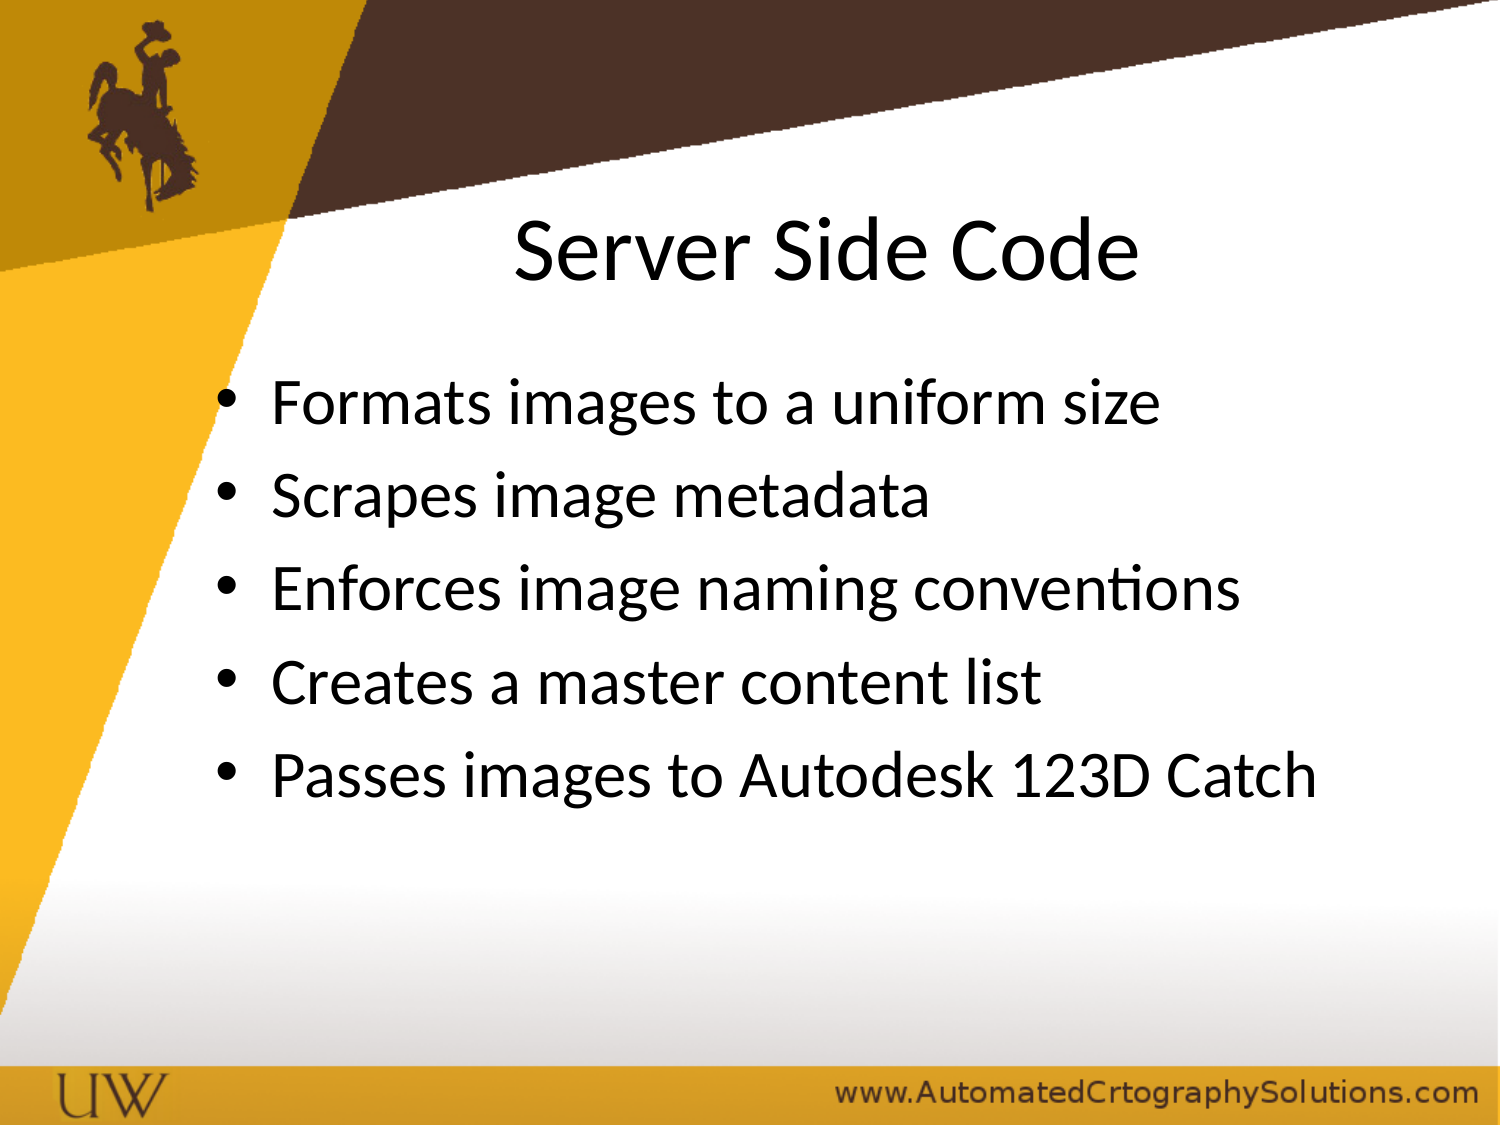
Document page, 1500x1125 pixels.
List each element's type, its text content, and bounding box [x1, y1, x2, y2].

list Formats images to a uniform size Scrapes image metadata Enforces image naming conventions Creates a master content list Passes images to Autodesk 123D Catch [200, 350, 1500, 1093]
picture [0, 0, 1500, 1125]
title Server Side Code [153, 149, 1500, 338]
